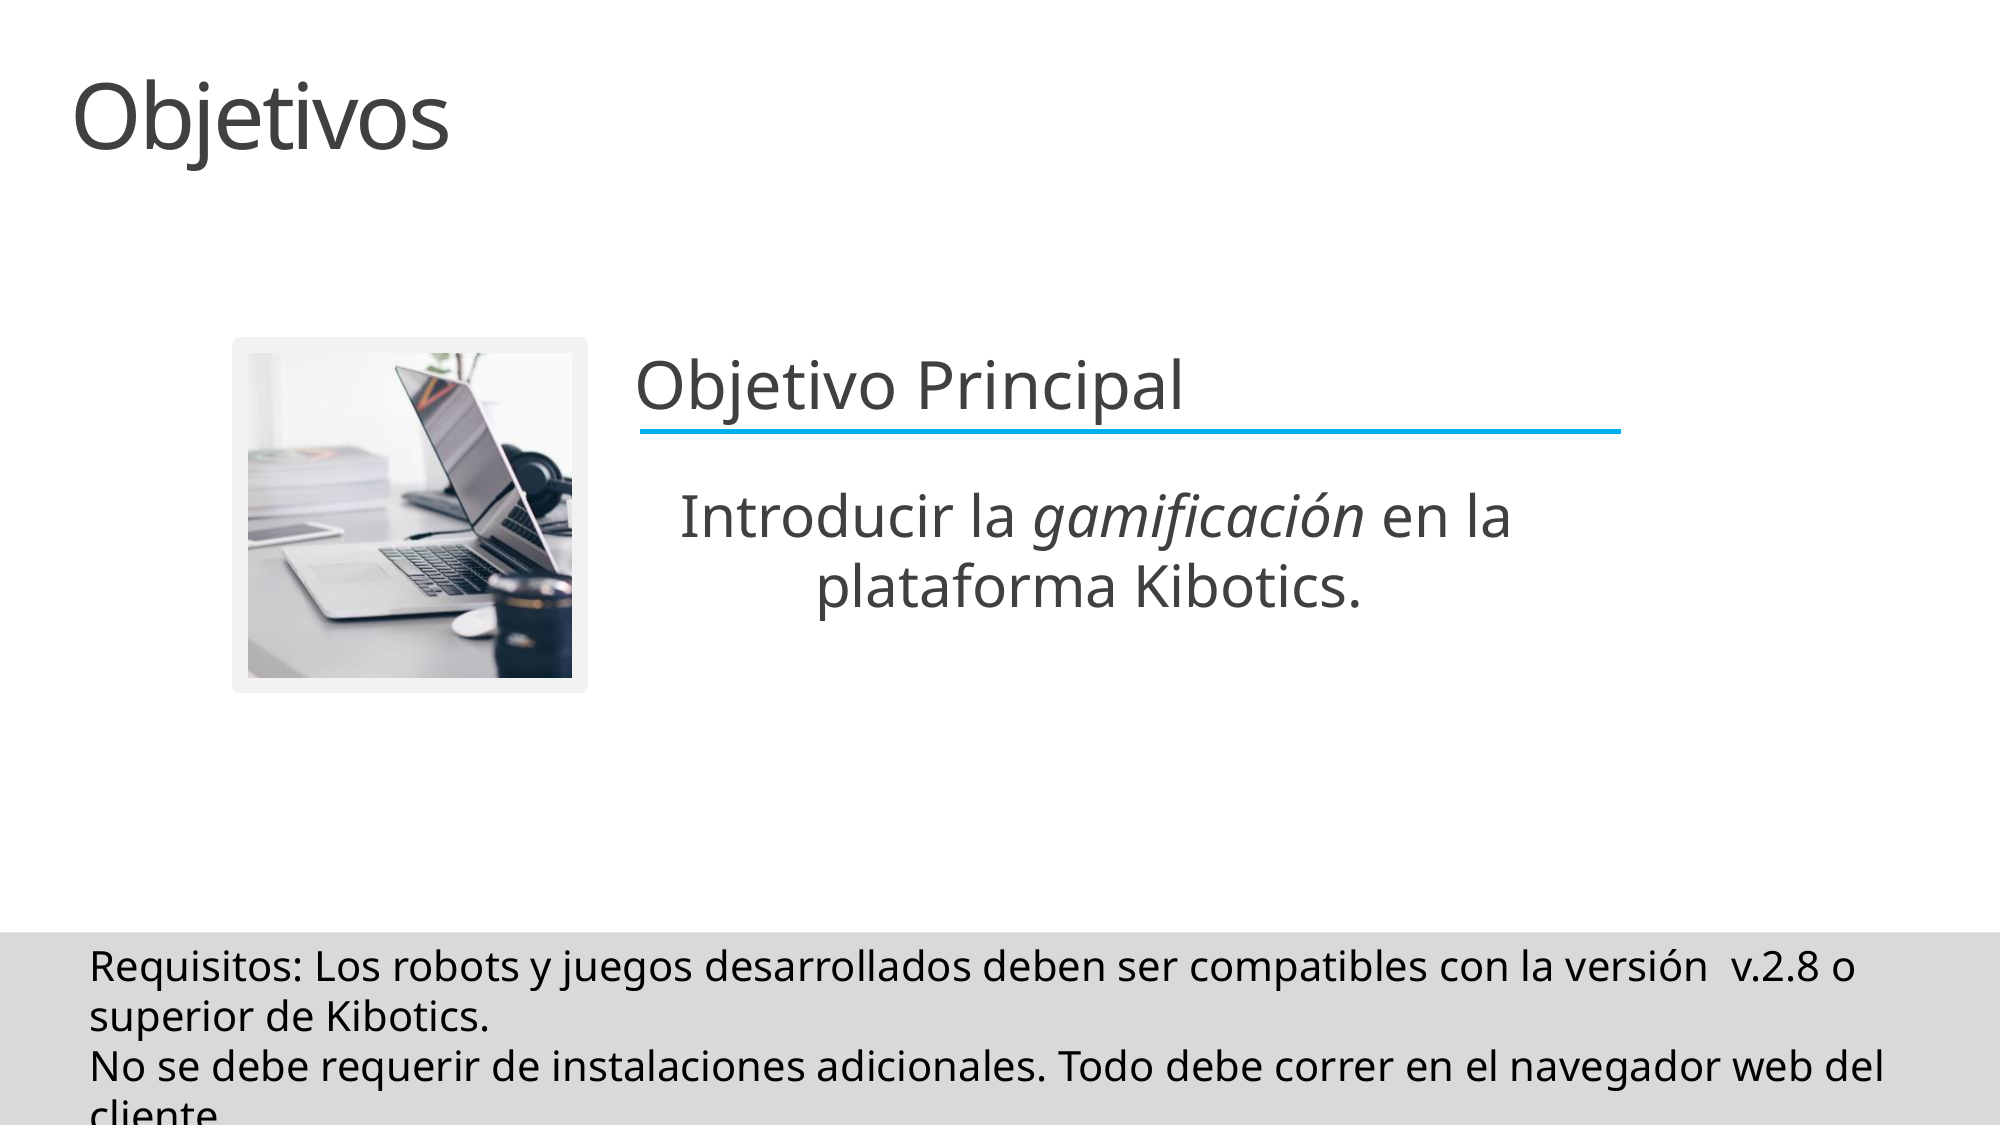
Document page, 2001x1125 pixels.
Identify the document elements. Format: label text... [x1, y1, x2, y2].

text_box Requisitos: Los robots y juegos desarrollados deben ser compatibles con la versión v.2.8 o superior de Kibotics. No se debe requerir de instalaciones adicionales. Todo debe correr en el navegador web del cliente. Uso de software de simulación Websim y A-Frame. [0, 932, 2000, 1125]
list Introducir la gamificación en la plataforma Kibotics. [573, 479, 1622, 663]
list Objetivo Principal [612, 342, 1209, 432]
picture [247, 352, 573, 678]
title Objetivos [70, 70, 1932, 142]
